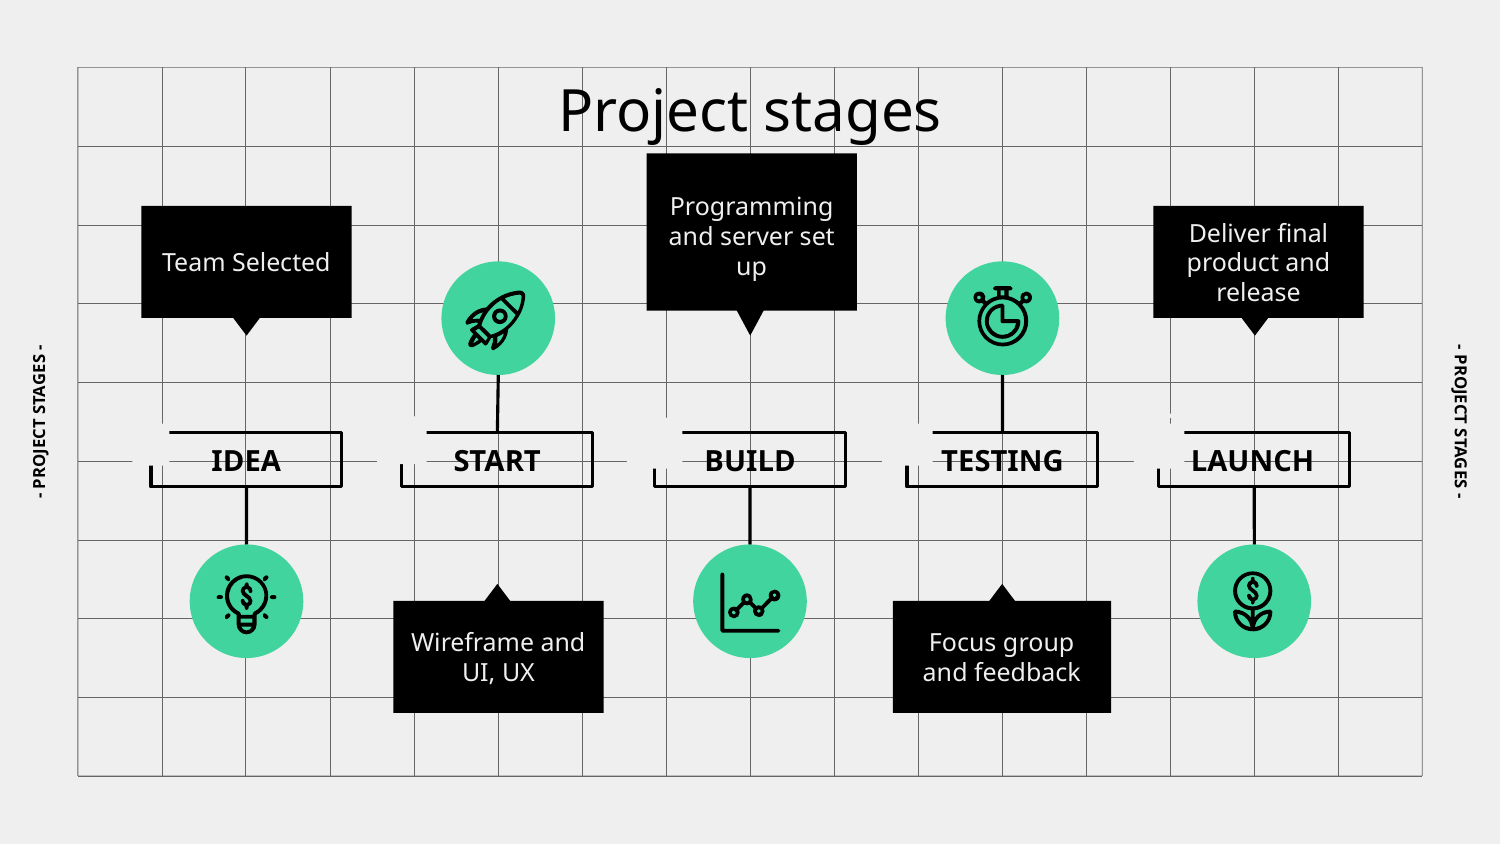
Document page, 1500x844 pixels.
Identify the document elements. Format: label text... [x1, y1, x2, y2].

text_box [393, 583, 604, 714]
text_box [1197, 544, 1312, 659]
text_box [132, 413, 343, 488]
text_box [376, 413, 594, 487]
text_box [646, 152, 858, 336]
title Project stages [236, 45, 1264, 172]
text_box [881, 413, 1099, 488]
title - PROJECT STAGES - [1422, 88, 1500, 756]
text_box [189, 544, 304, 659]
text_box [626, 412, 846, 488]
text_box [692, 544, 808, 659]
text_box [441, 261, 556, 376]
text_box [945, 261, 1060, 376]
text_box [1153, 205, 1364, 336]
title - PROJECT STAGES - [0, 88, 78, 756]
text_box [141, 205, 352, 336]
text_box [1133, 413, 1350, 487]
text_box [892, 583, 1112, 714]
